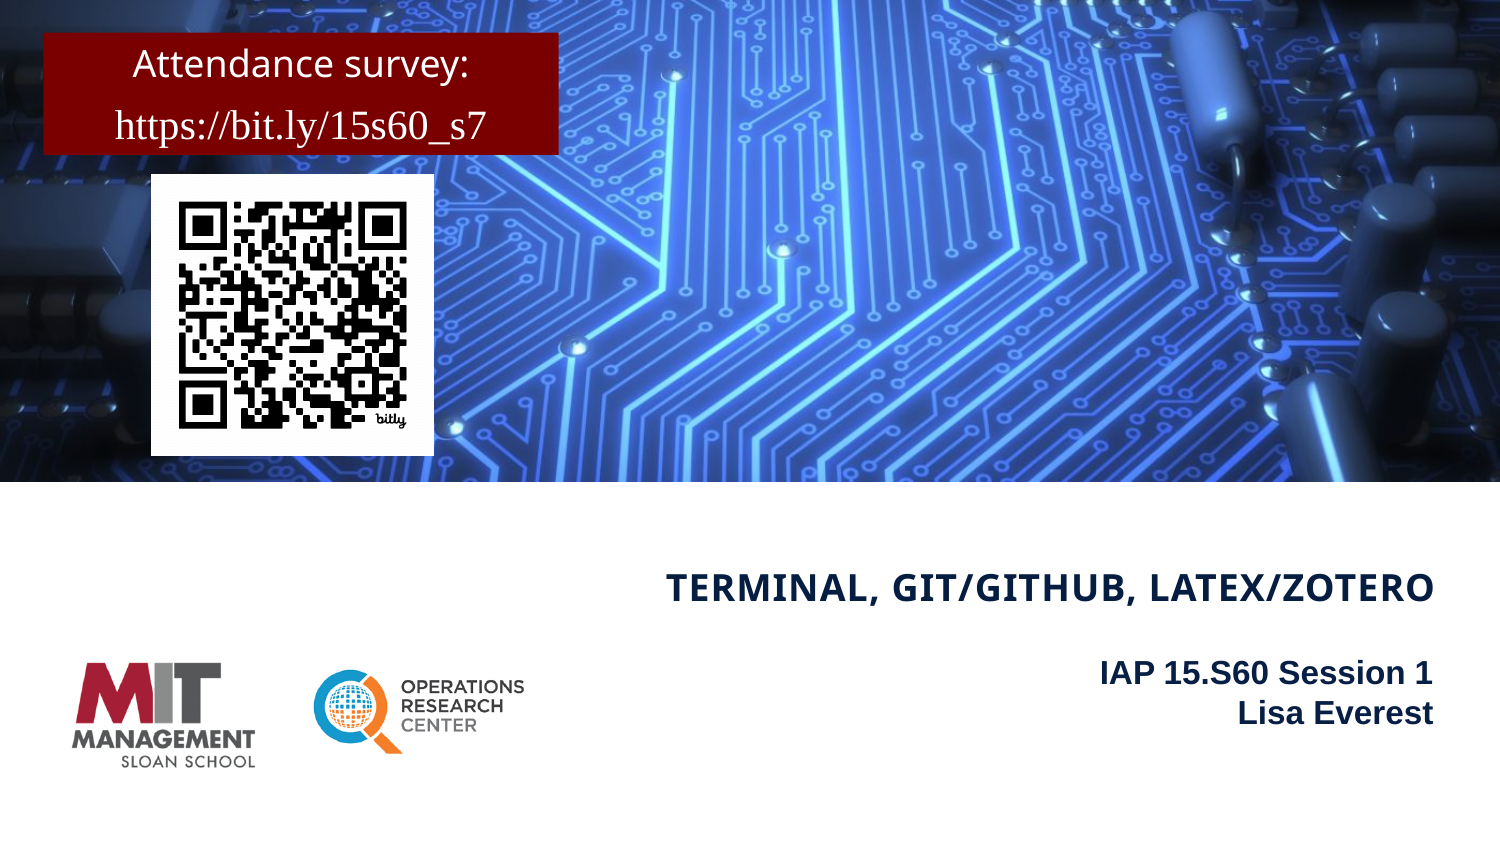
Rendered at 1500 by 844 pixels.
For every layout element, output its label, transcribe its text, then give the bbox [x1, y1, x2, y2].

picture [292, 648, 545, 775]
text_box Terminal, Git/Github, LaTex/zotero [476, 529, 1437, 622]
picture [0, 0, 1500, 483]
picture [61, 653, 275, 781]
text_box IAP 15.S60 Session 1 Lisa Everest [1062, 643, 1449, 750]
